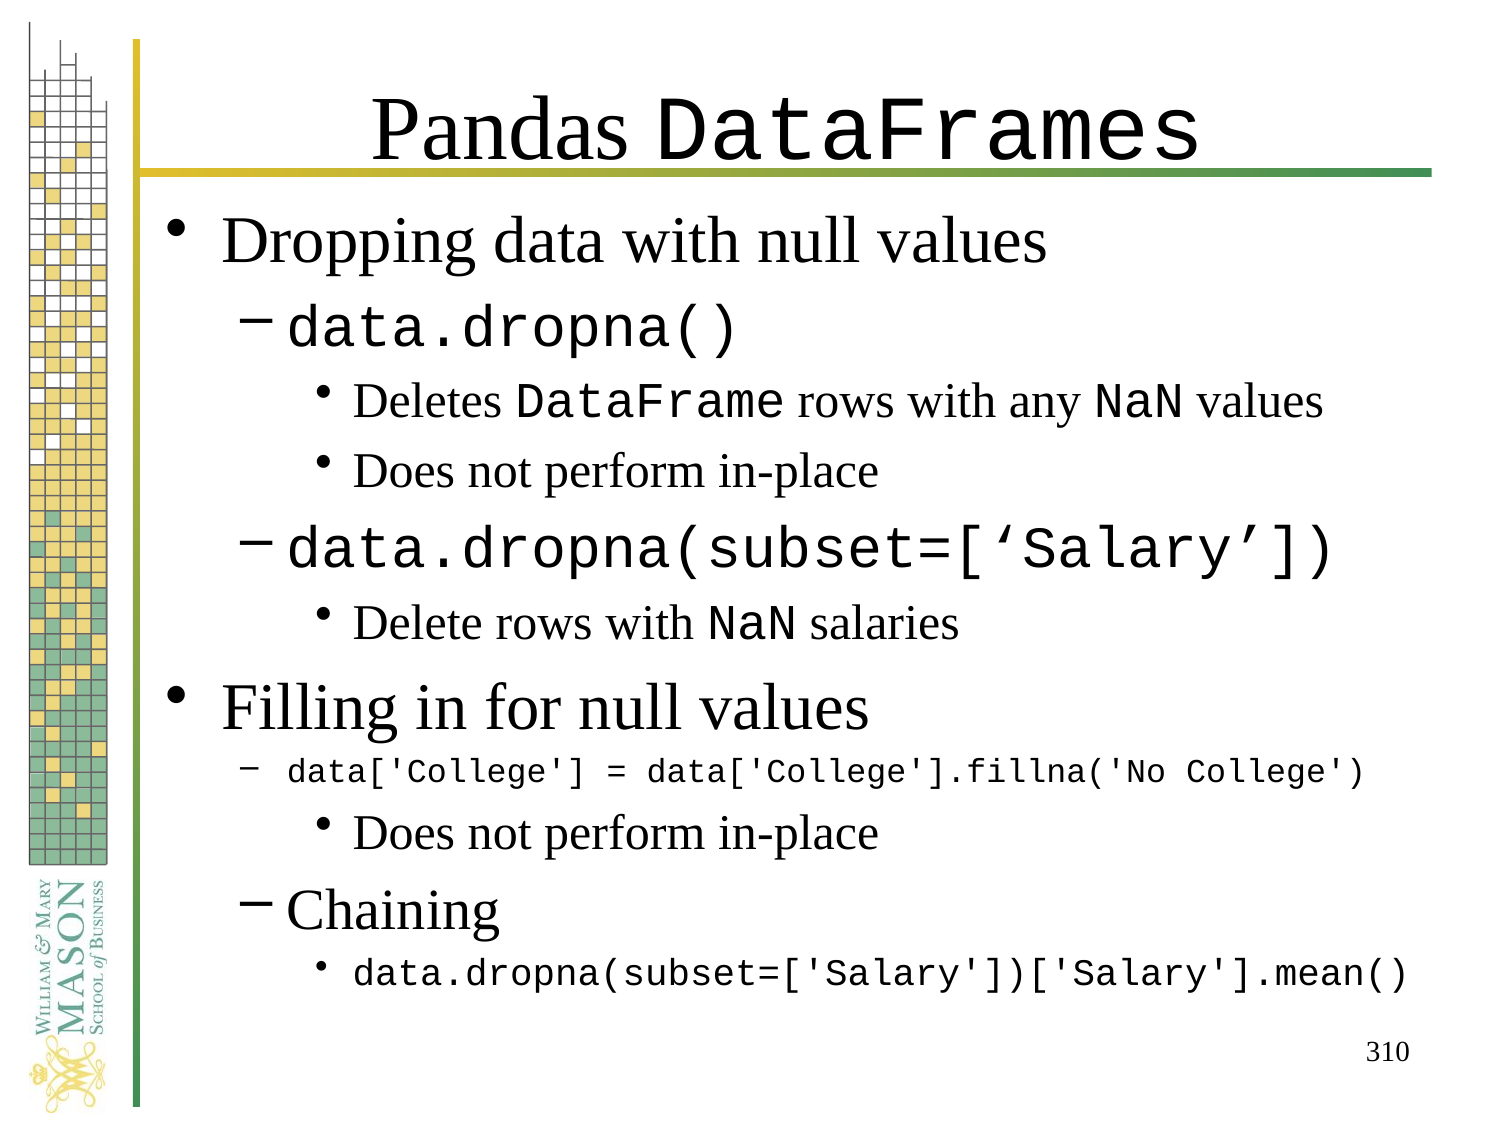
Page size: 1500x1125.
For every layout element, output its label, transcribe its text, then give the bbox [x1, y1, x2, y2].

list Dropping data with null values data.dropna() Deletes DataFrame rows with any NaN values Does not perform in-place data.dropna(subset=[‘Salary’]) Delete rows with NaN salaries Filling in for null values data['College'] = data['College'].fillna('No College') Does not perform in-place Chaining data.dropna(subset=['Salary'])['Salary'].mean() [150, 188, 1500, 1005]
slide_number 310 [1048, 1024, 1426, 1103]
slide_number 65 [29, 879, 107, 1113]
title Pandas DataFrames [150, 45, 1425, 188]
